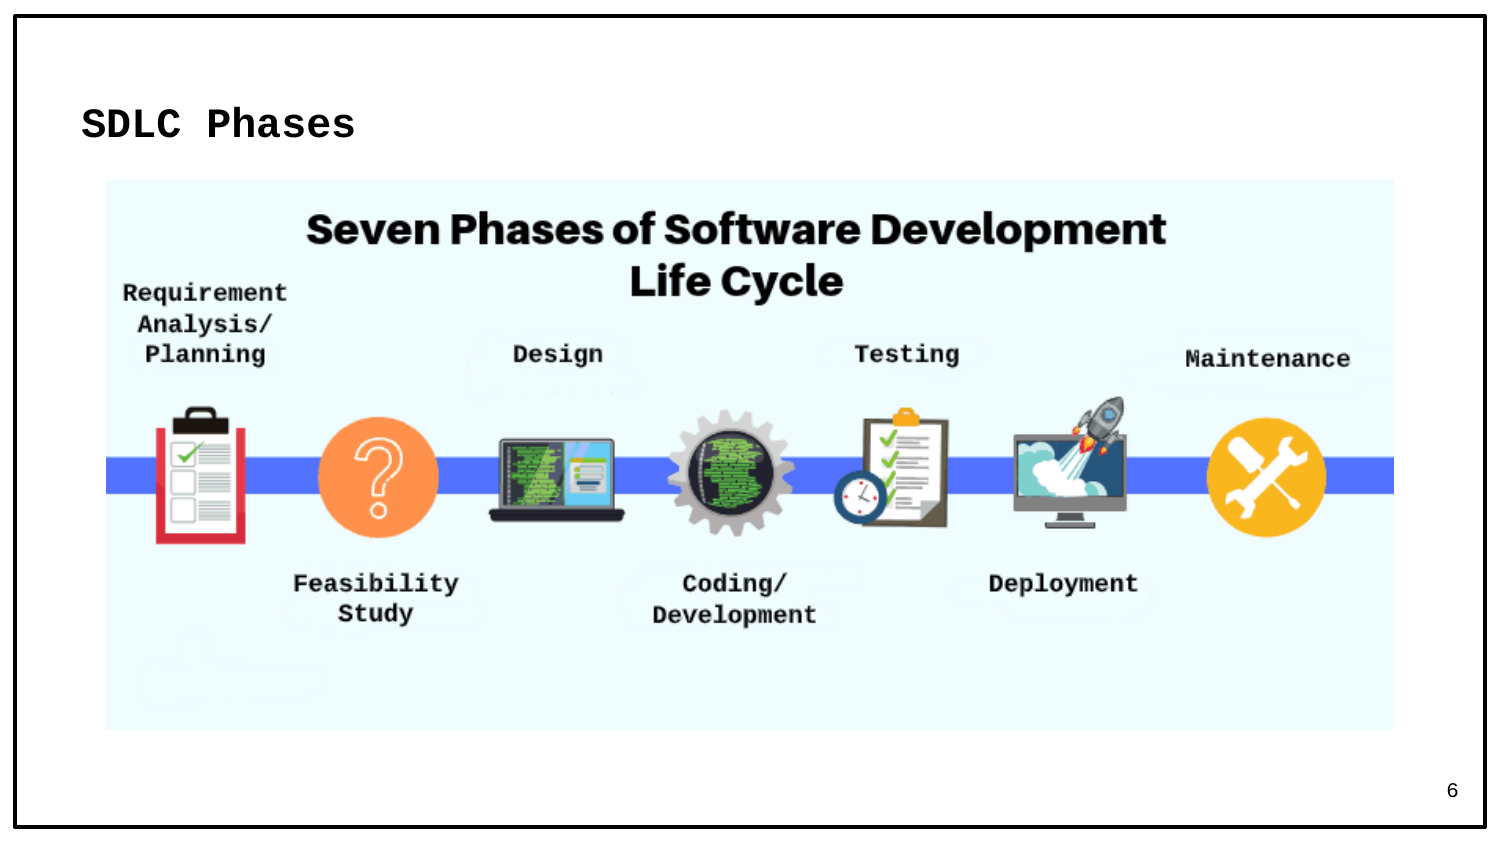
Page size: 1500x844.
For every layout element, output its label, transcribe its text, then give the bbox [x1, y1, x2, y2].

slide_number 6 [1398, 761, 1474, 810]
picture [0, 0, 1500, 844]
title SDLC Phases [66, 81, 1417, 149]
